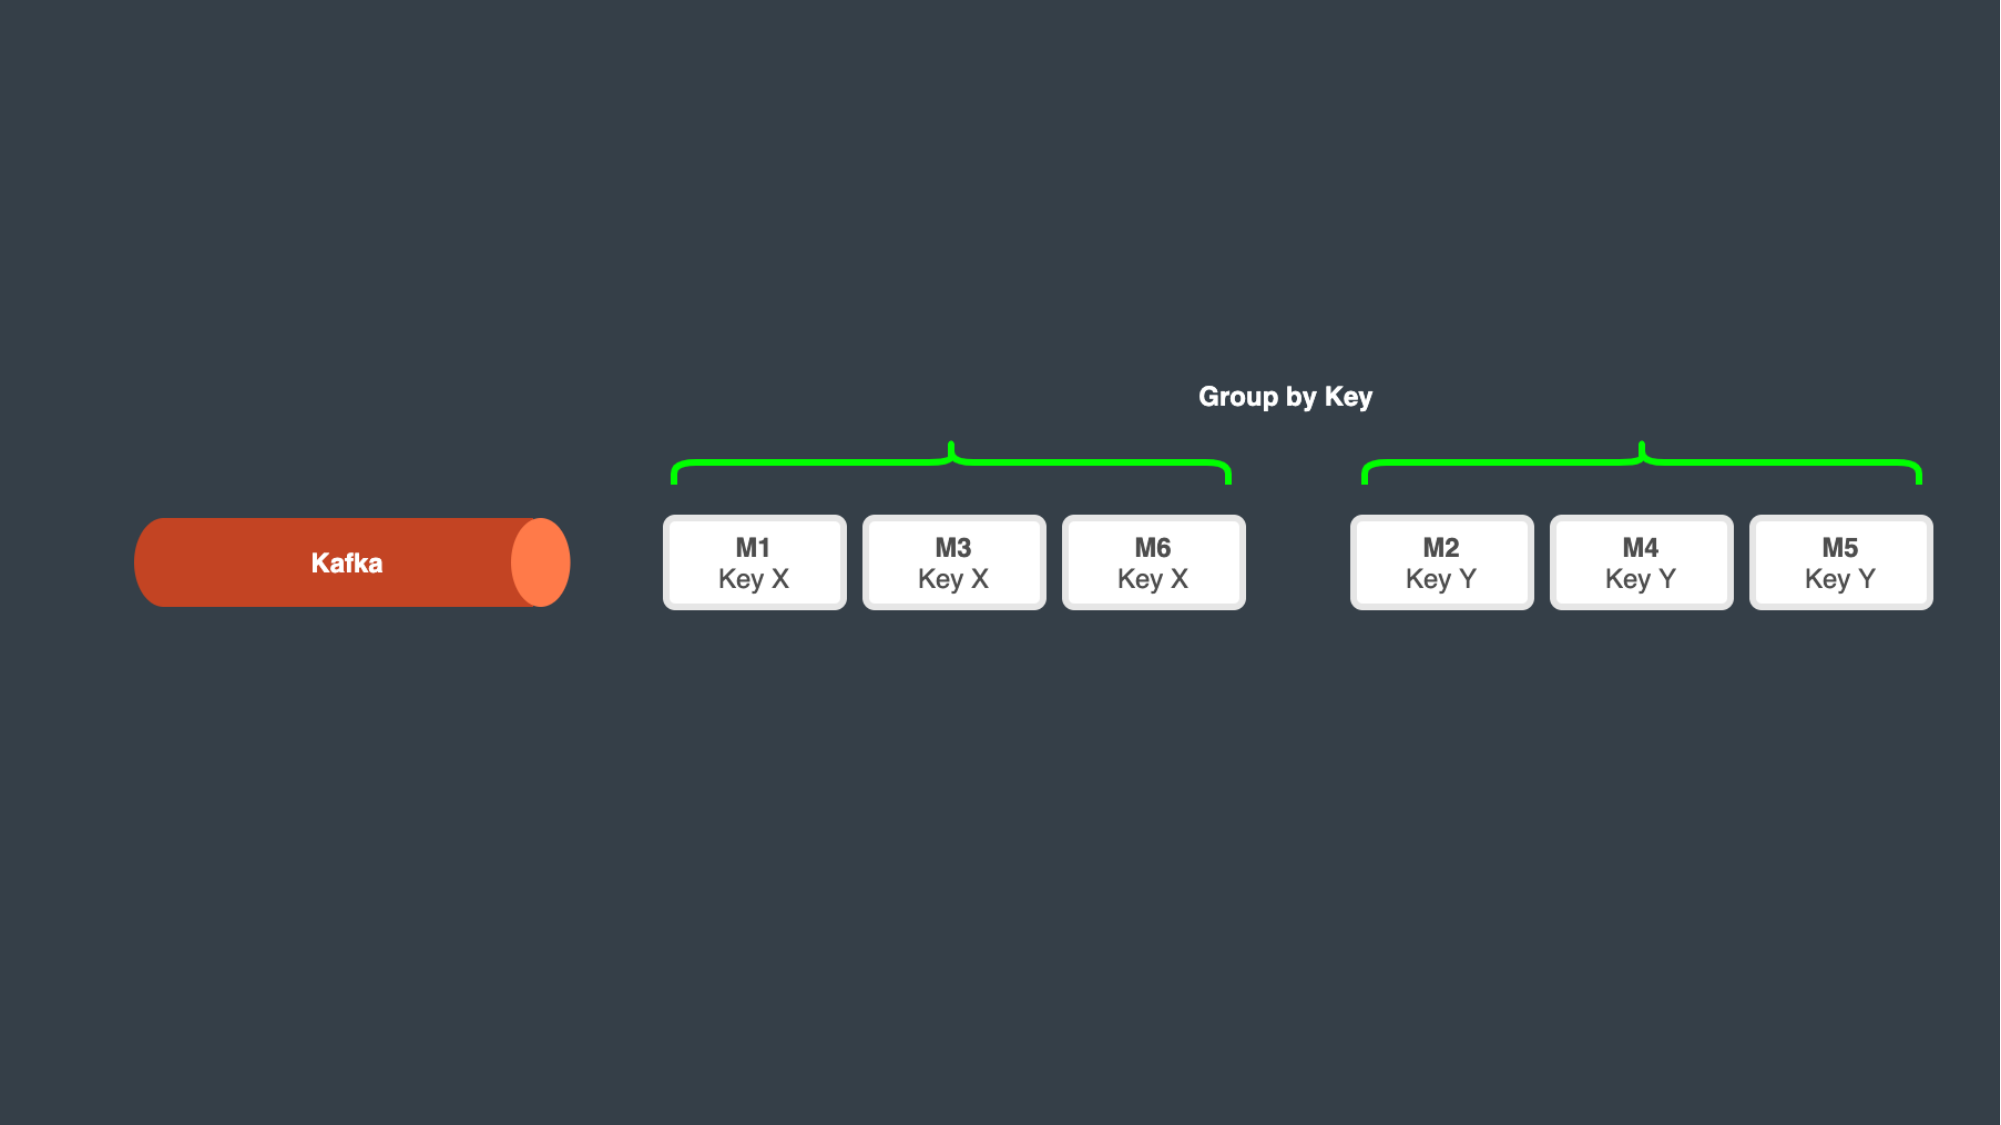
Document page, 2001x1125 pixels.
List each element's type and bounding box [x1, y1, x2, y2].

picture [52, 359, 1964, 745]
